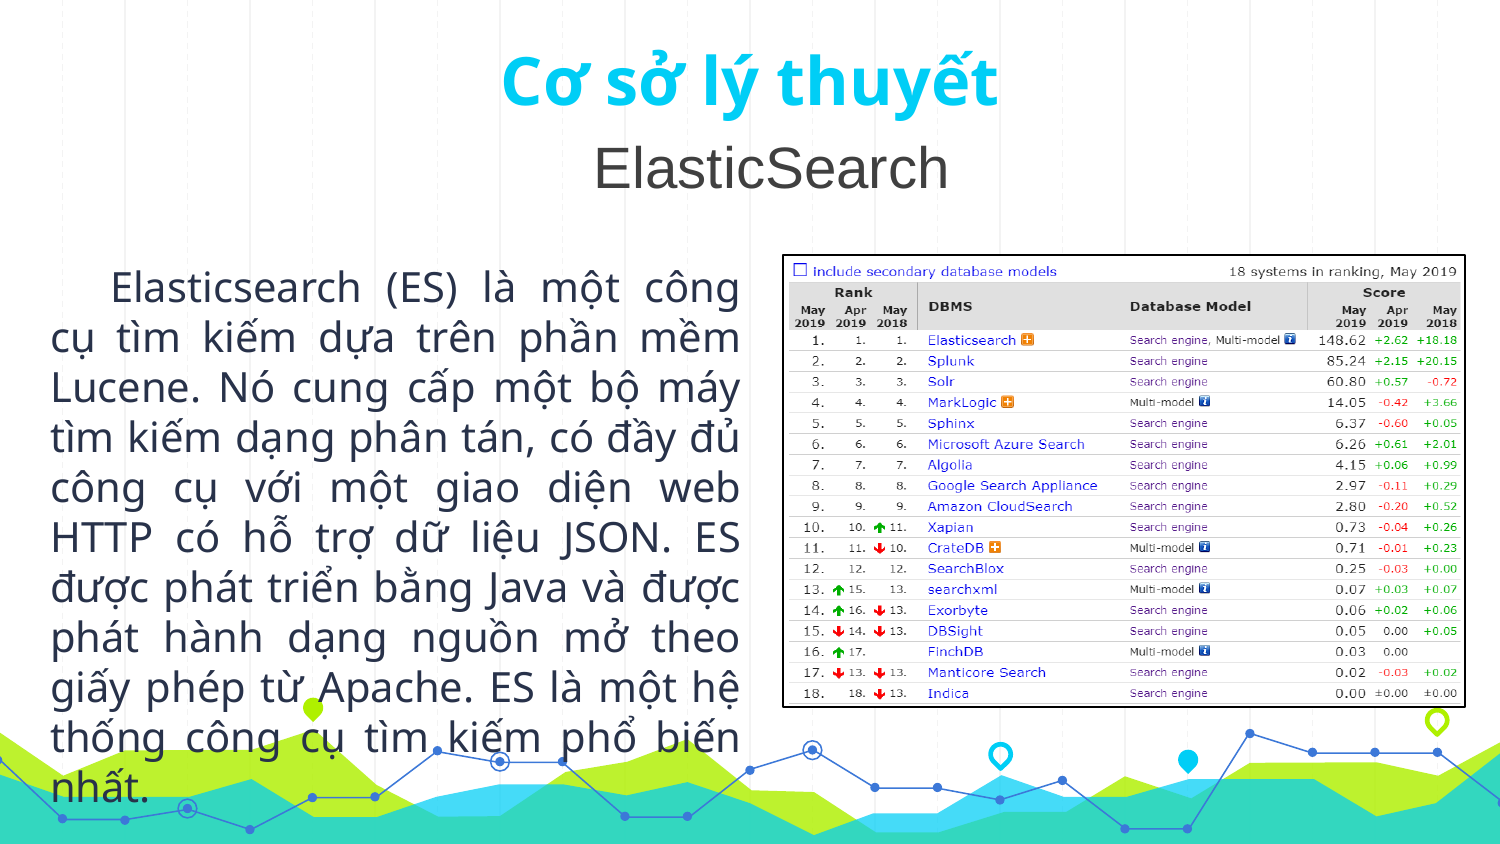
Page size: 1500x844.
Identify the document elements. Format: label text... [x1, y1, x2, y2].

picture [783, 256, 1465, 707]
list Elasticsearch (ES) là một công cụ tìm kiếm dựa trên phần mềm Lucene. Nó cung cấp một bộ máy tìm kiếm dạng phân tán, có đầy đủ công cụ với một giao diện web HTTP có hỗ trợ dữ liệu JSON. ES được phát triển bằng Java và được phát hành dạng nguồn mở theo giấy phép từ Apache. ES là một hệ thống công cụ tìm kiếm phổ biến nhất. [35, 245, 757, 731]
title Cơ sở lý thuyết [176, 0, 1325, 134]
text_box ElasticSearch [220, 122, 1325, 246]
